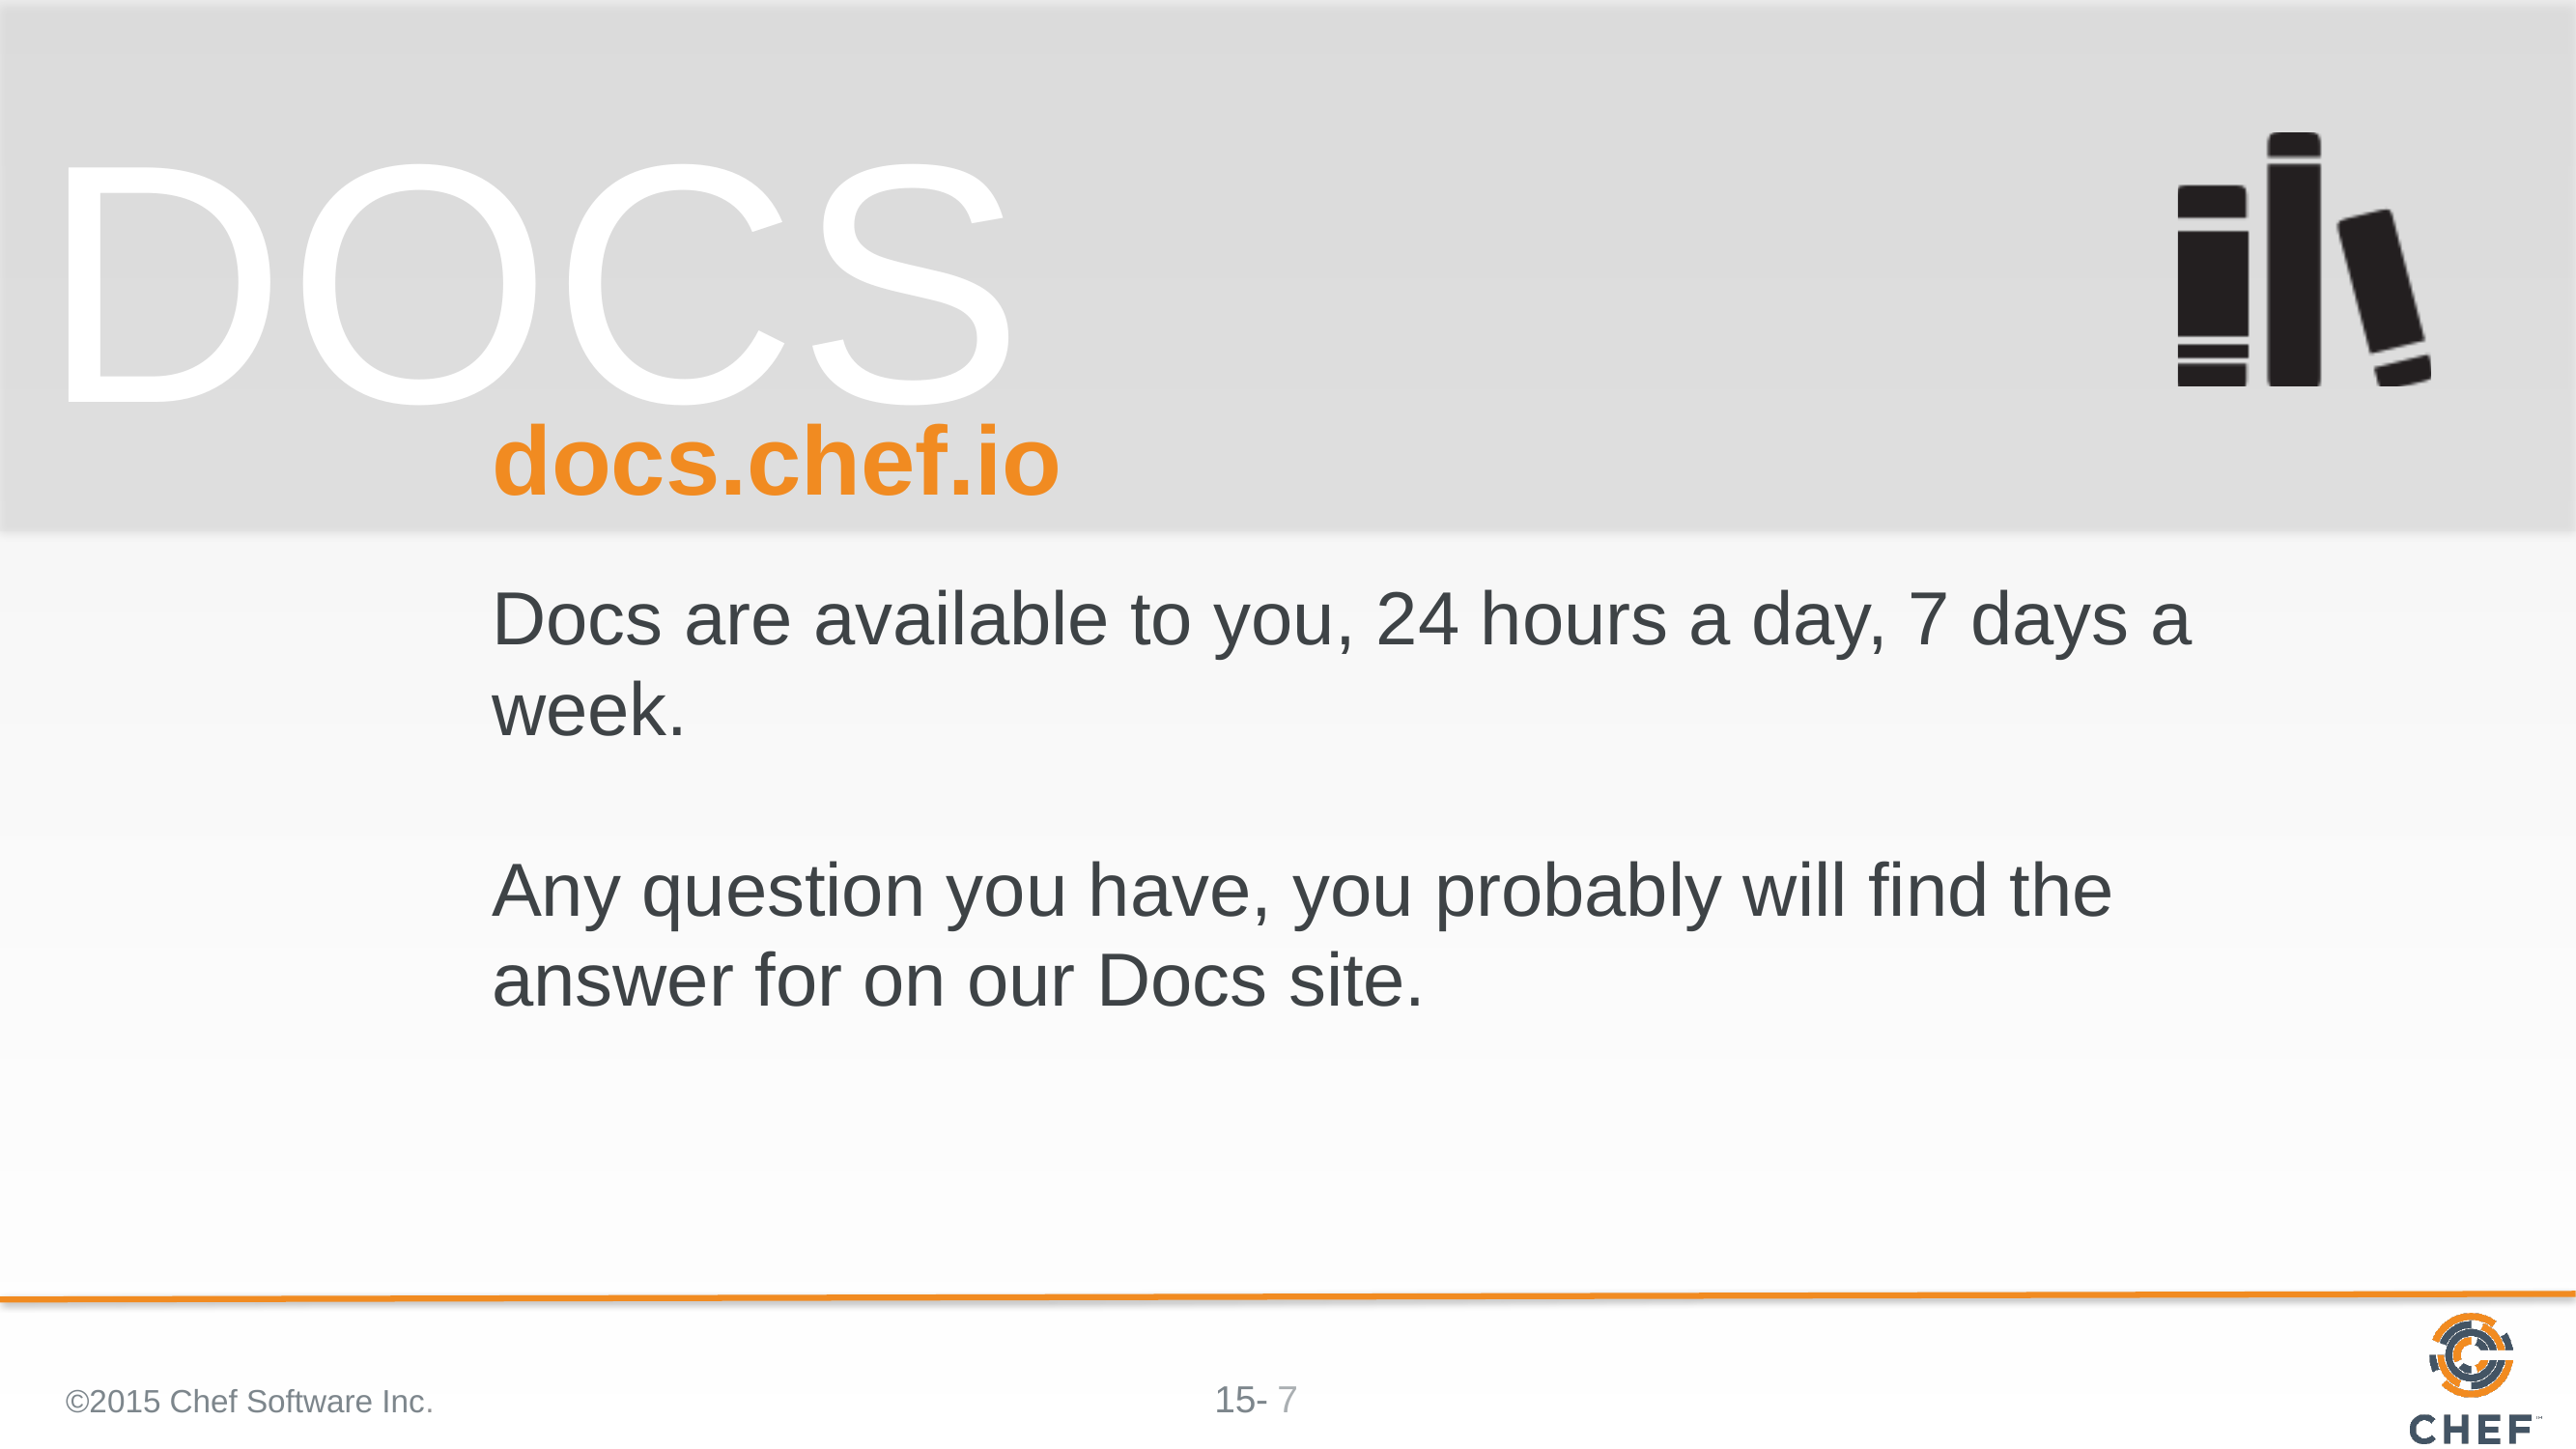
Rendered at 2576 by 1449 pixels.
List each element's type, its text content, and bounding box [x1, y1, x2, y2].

title docs.chef.io [477, 395, 2217, 531]
slide_number 7 [998, 1359, 1578, 1437]
footer ©2015 Chef Software Inc. [51, 1359, 952, 1440]
picture [2399, 1297, 2550, 1449]
subtitle Docs are available to you, 24 hours a day, 7 days a week. Any question you have, you probably will find the answer for on our Docs site. [477, 555, 2217, 1087]
